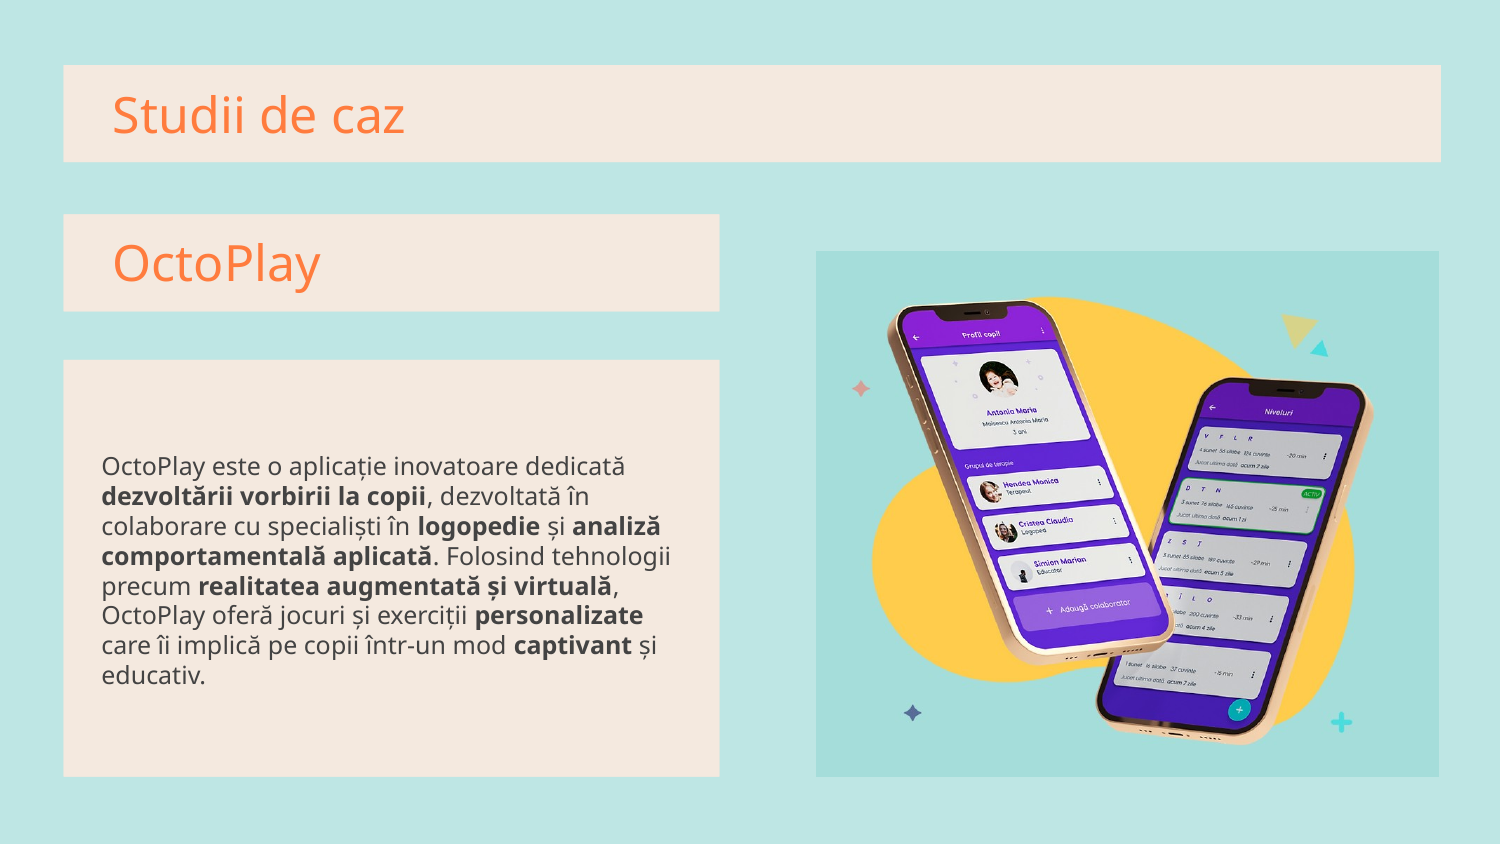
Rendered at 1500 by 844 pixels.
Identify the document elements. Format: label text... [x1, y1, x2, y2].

subtitle OctoPlay este o aplicație inovatoare dedicată dezvoltării vorbirii la copii, dezvoltată în colaborare cu specialiști în logopedie și analiză comportamentală aplicată. Folosind tehnologii precum realitatea augmentată și virtuală, OctoPlay oferă jocuri și exerciții personalizate care îi implică pe copii într-un mod captivant și educativ. [86, 402, 708, 739]
subtitle OctoPlay [97, 214, 828, 308]
title Studii de caz [97, 65, 938, 163]
text_box [63, 359, 720, 777]
text_box [63, 214, 720, 312]
picture [816, 250, 1439, 777]
